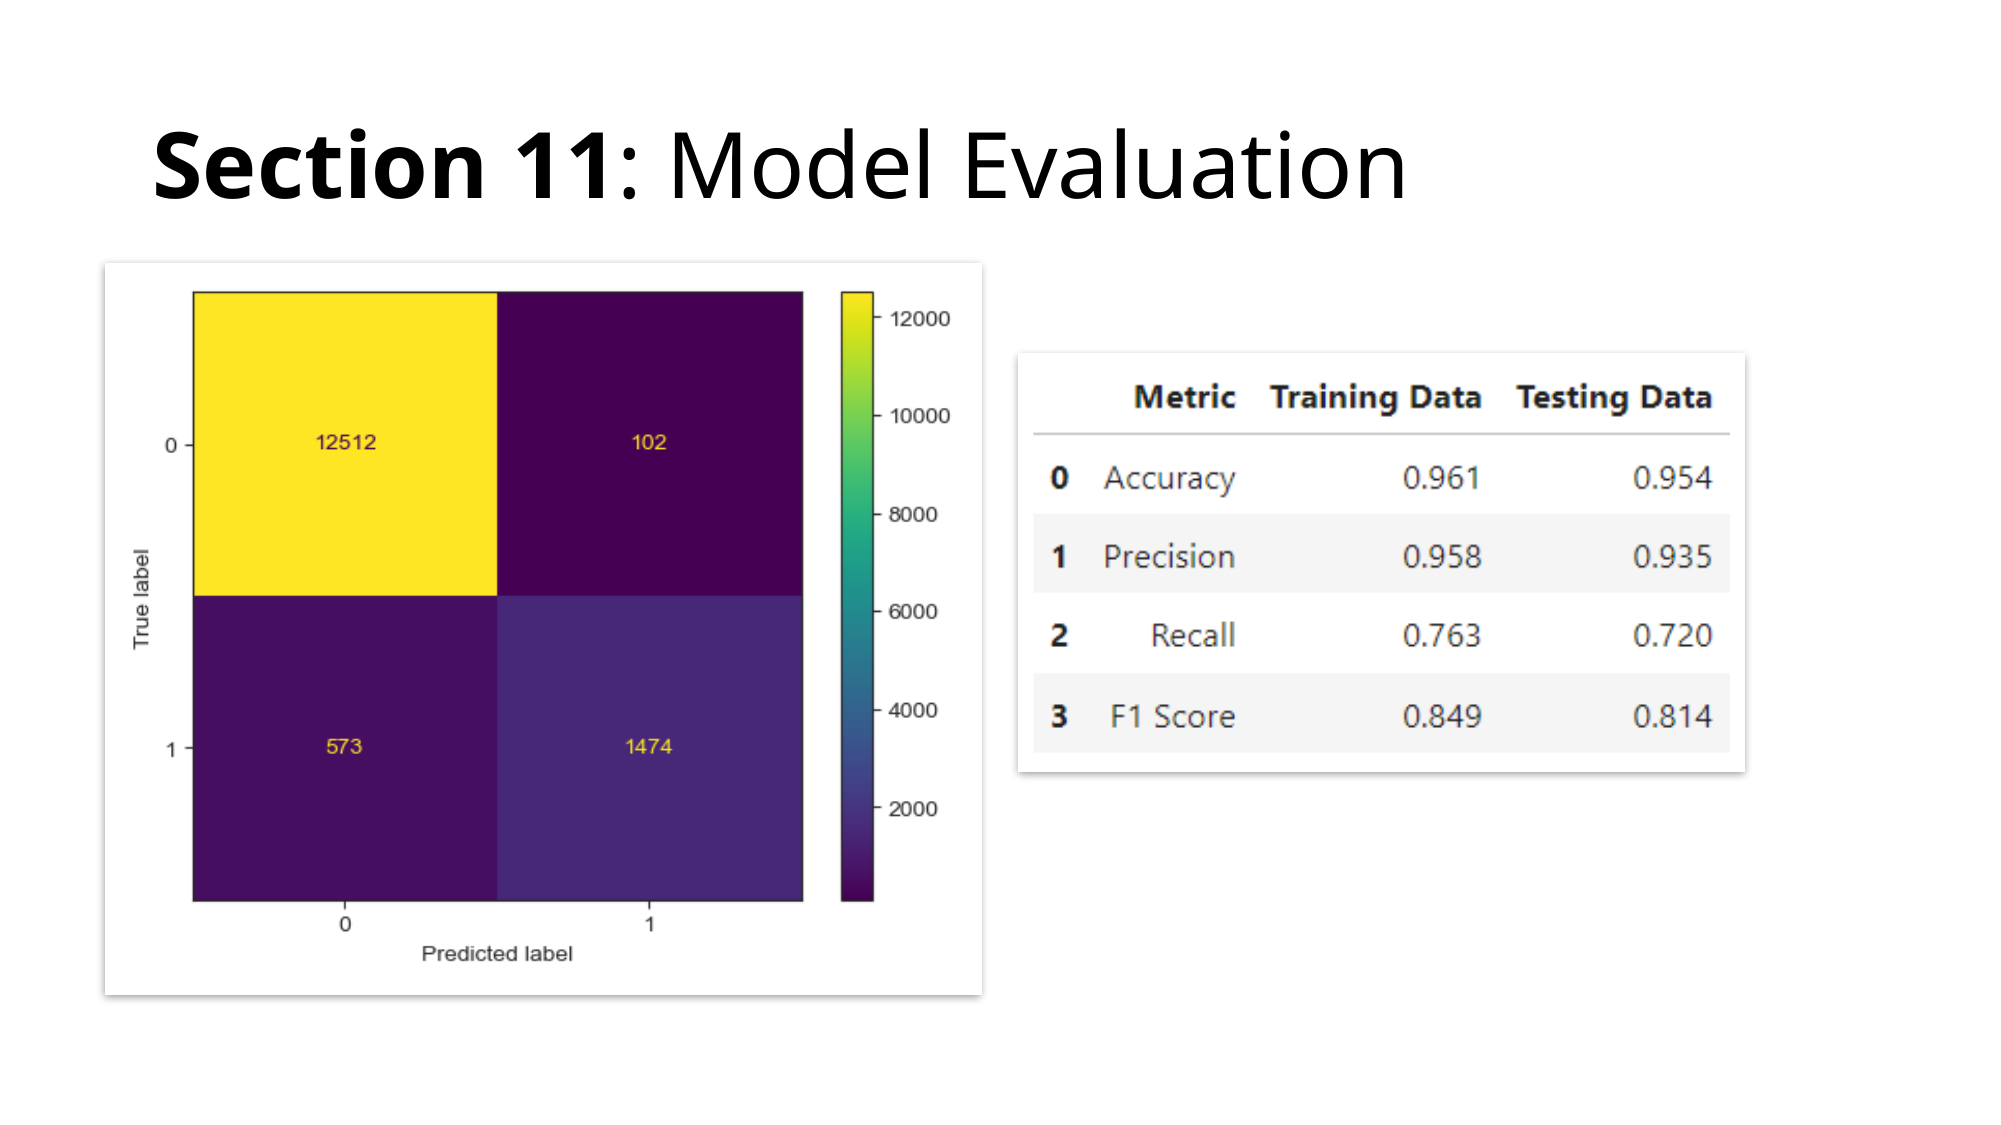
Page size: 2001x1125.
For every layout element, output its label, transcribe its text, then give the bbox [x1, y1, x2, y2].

picture [1032, 367, 1731, 758]
picture [118, 276, 968, 981]
title Section 11: Model Evaluation [137, 59, 1863, 278]
